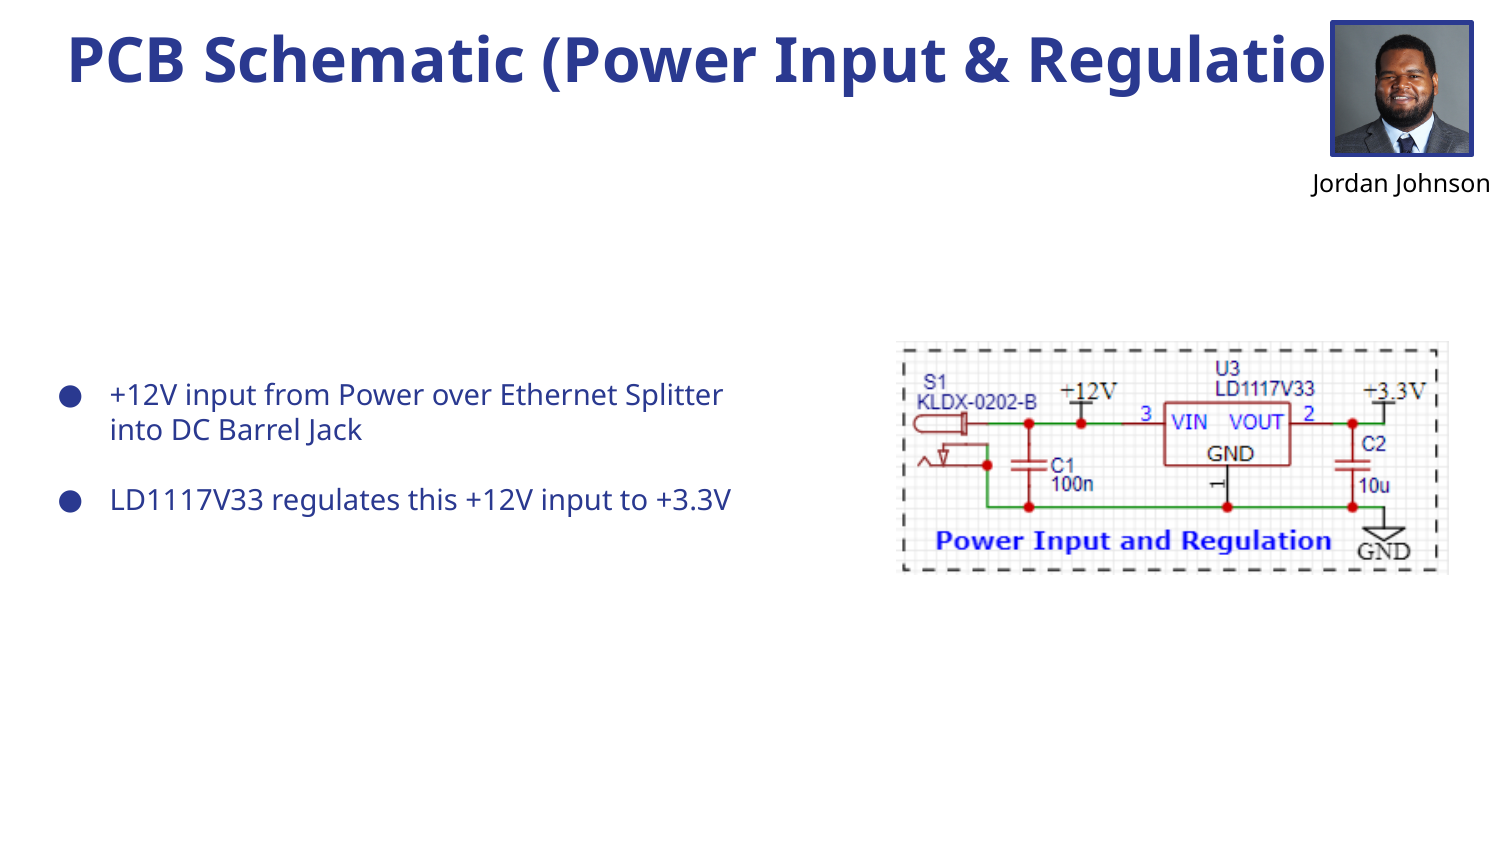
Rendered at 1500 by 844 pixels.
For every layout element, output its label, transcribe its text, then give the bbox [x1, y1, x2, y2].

title PCB Schematic (Power Input & Regulation) [51, 5, 1449, 105]
title +12V input from Power over Ethernet Splitter into DC Barrel Jack LD1117V33 regulates this +12V input to +3.3V [19, 361, 794, 844]
picture [1334, 24, 1470, 153]
picture [896, 341, 1450, 576]
text_box Jordan Johnson [1262, 152, 1500, 213]
